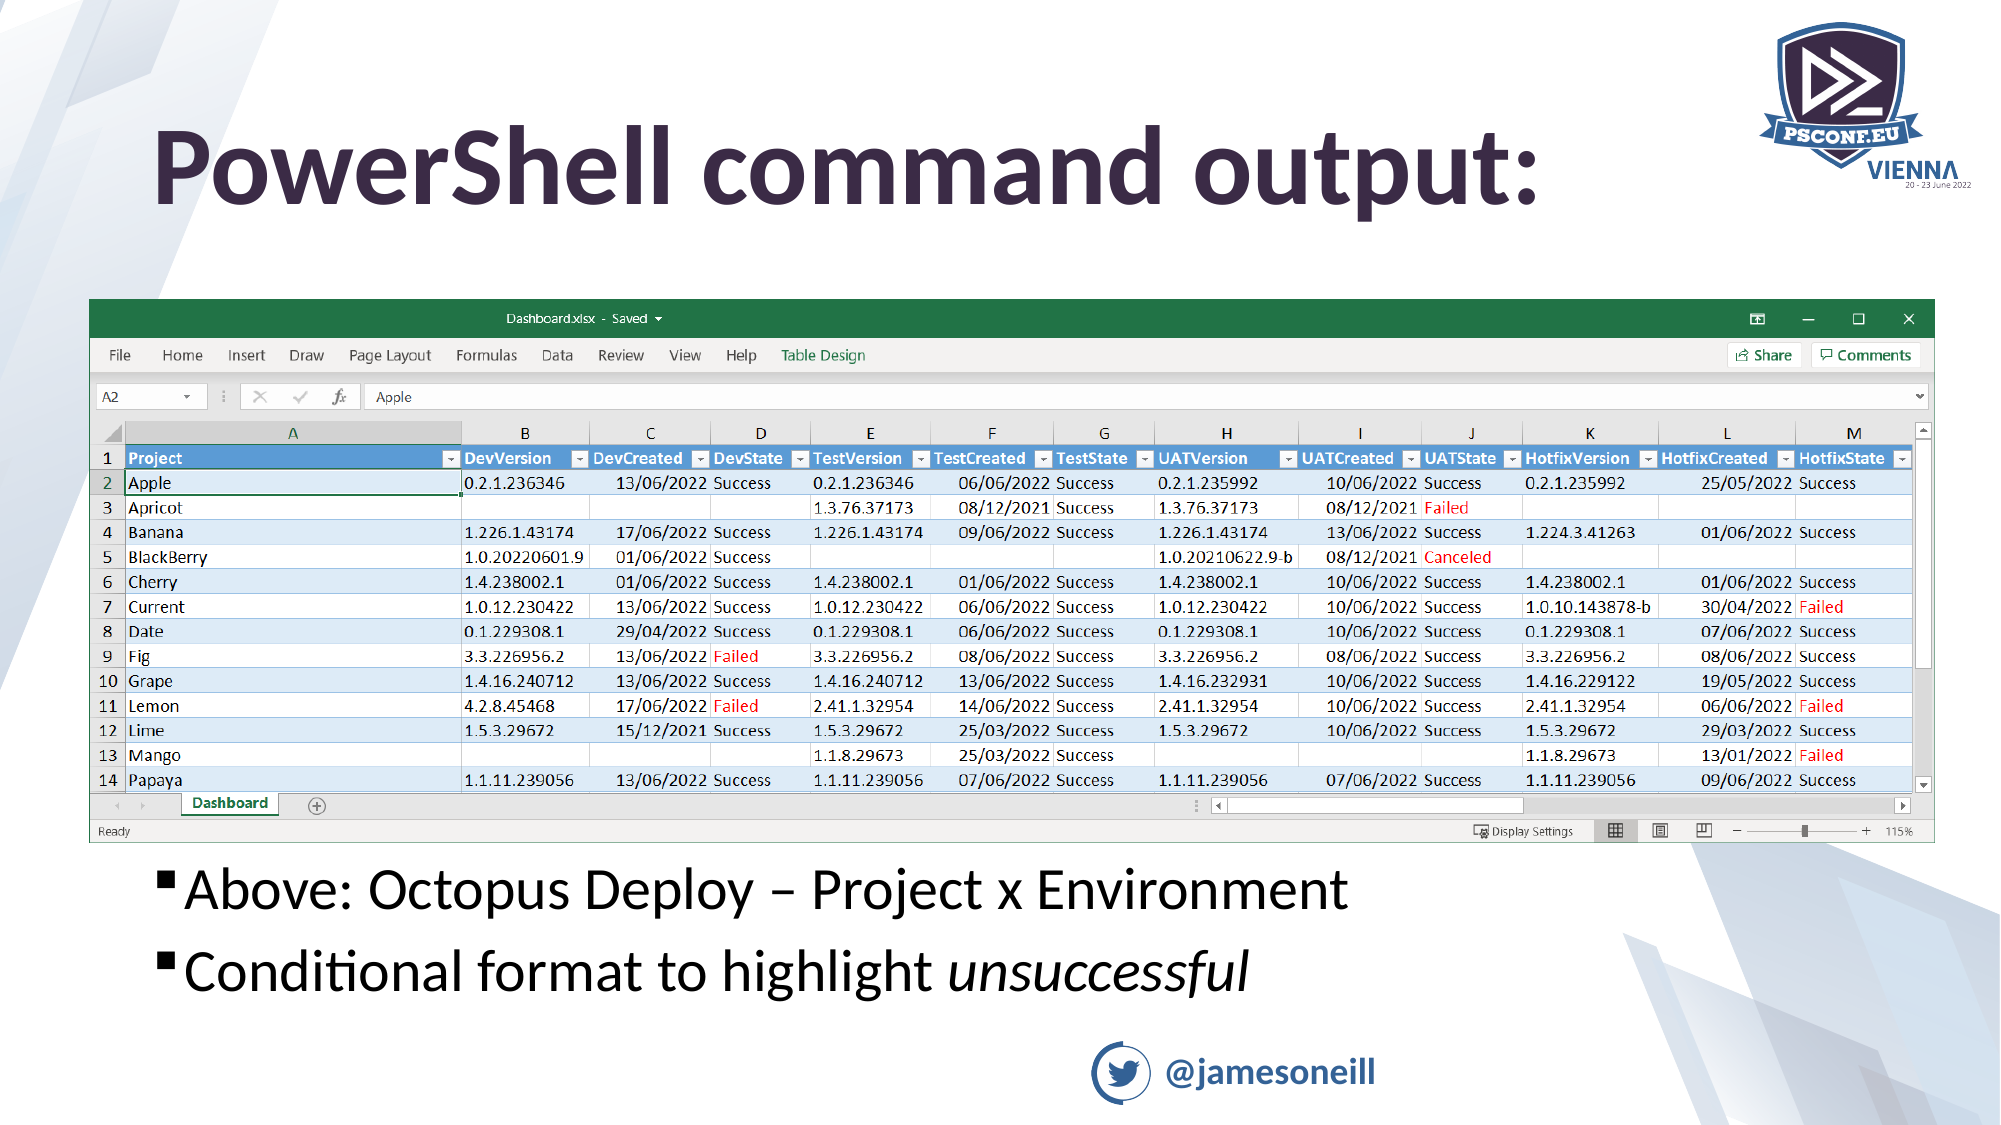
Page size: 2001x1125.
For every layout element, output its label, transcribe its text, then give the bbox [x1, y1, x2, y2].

picture [0, 0, 2000, 1125]
title PowerShell command output: [137, 59, 1735, 278]
list Above: Octopus Deploy – Project x Environment Conditional format to highlight unsuccessful [137, 850, 1863, 1014]
